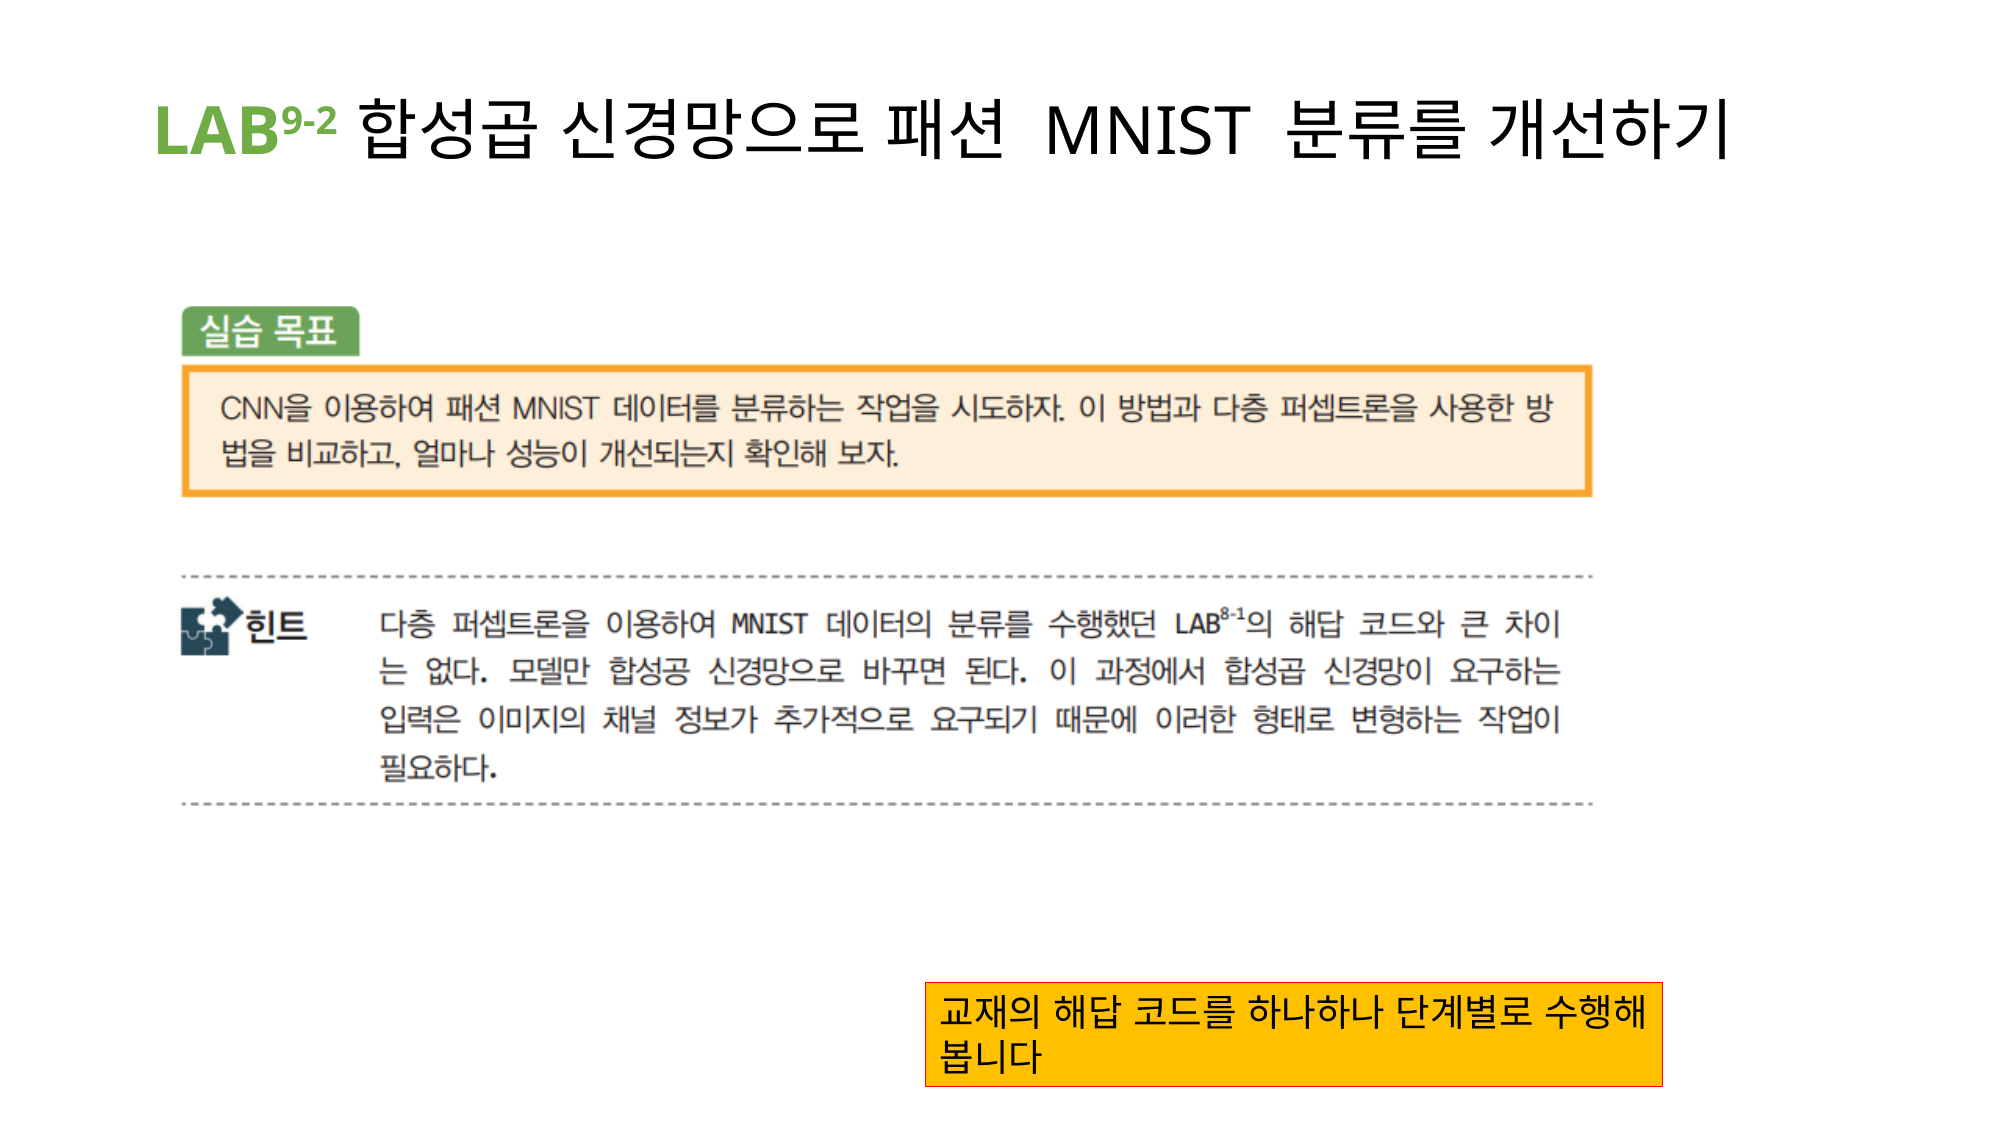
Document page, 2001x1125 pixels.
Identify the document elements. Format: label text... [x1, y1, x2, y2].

text_box 교재의 해답 코드를 하나하나 단계별로 수행해 봅니다 [925, 982, 1663, 1087]
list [175, 305, 1601, 820]
title LAB9-2 합성곱 신경망으로 패션 MNIST 분류를 개선하기 [137, 59, 1863, 206]
